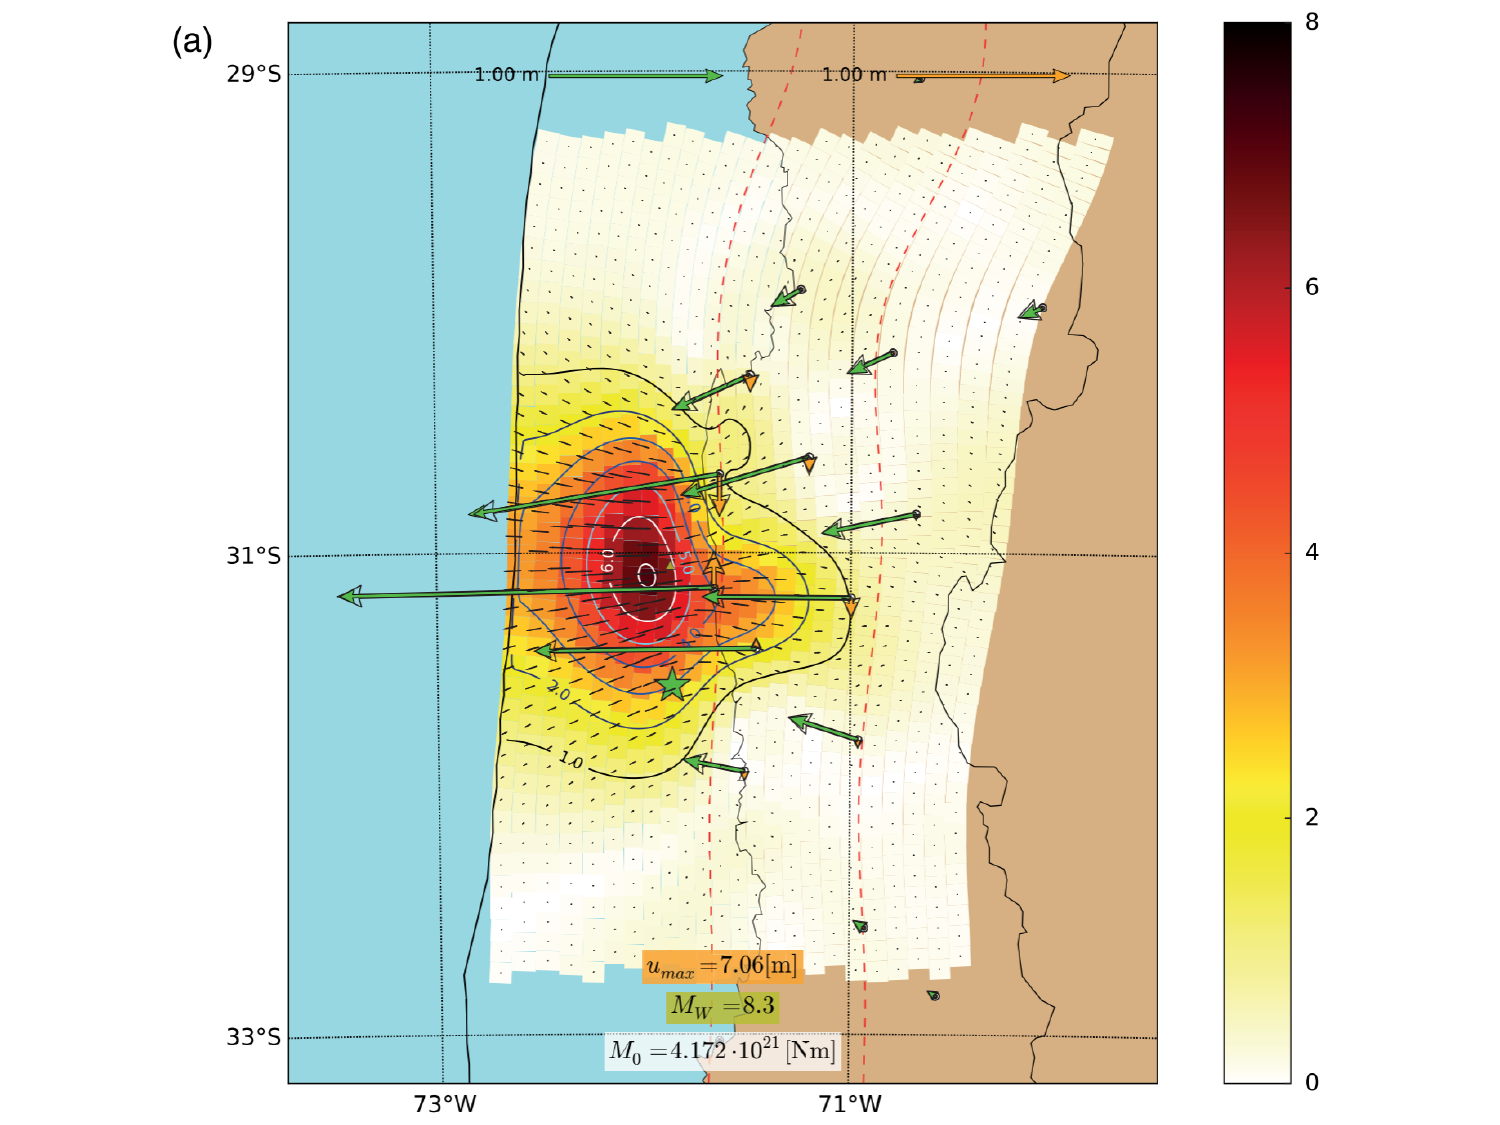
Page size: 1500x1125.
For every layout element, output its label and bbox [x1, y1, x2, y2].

picture [158, 0, 1341, 1125]
